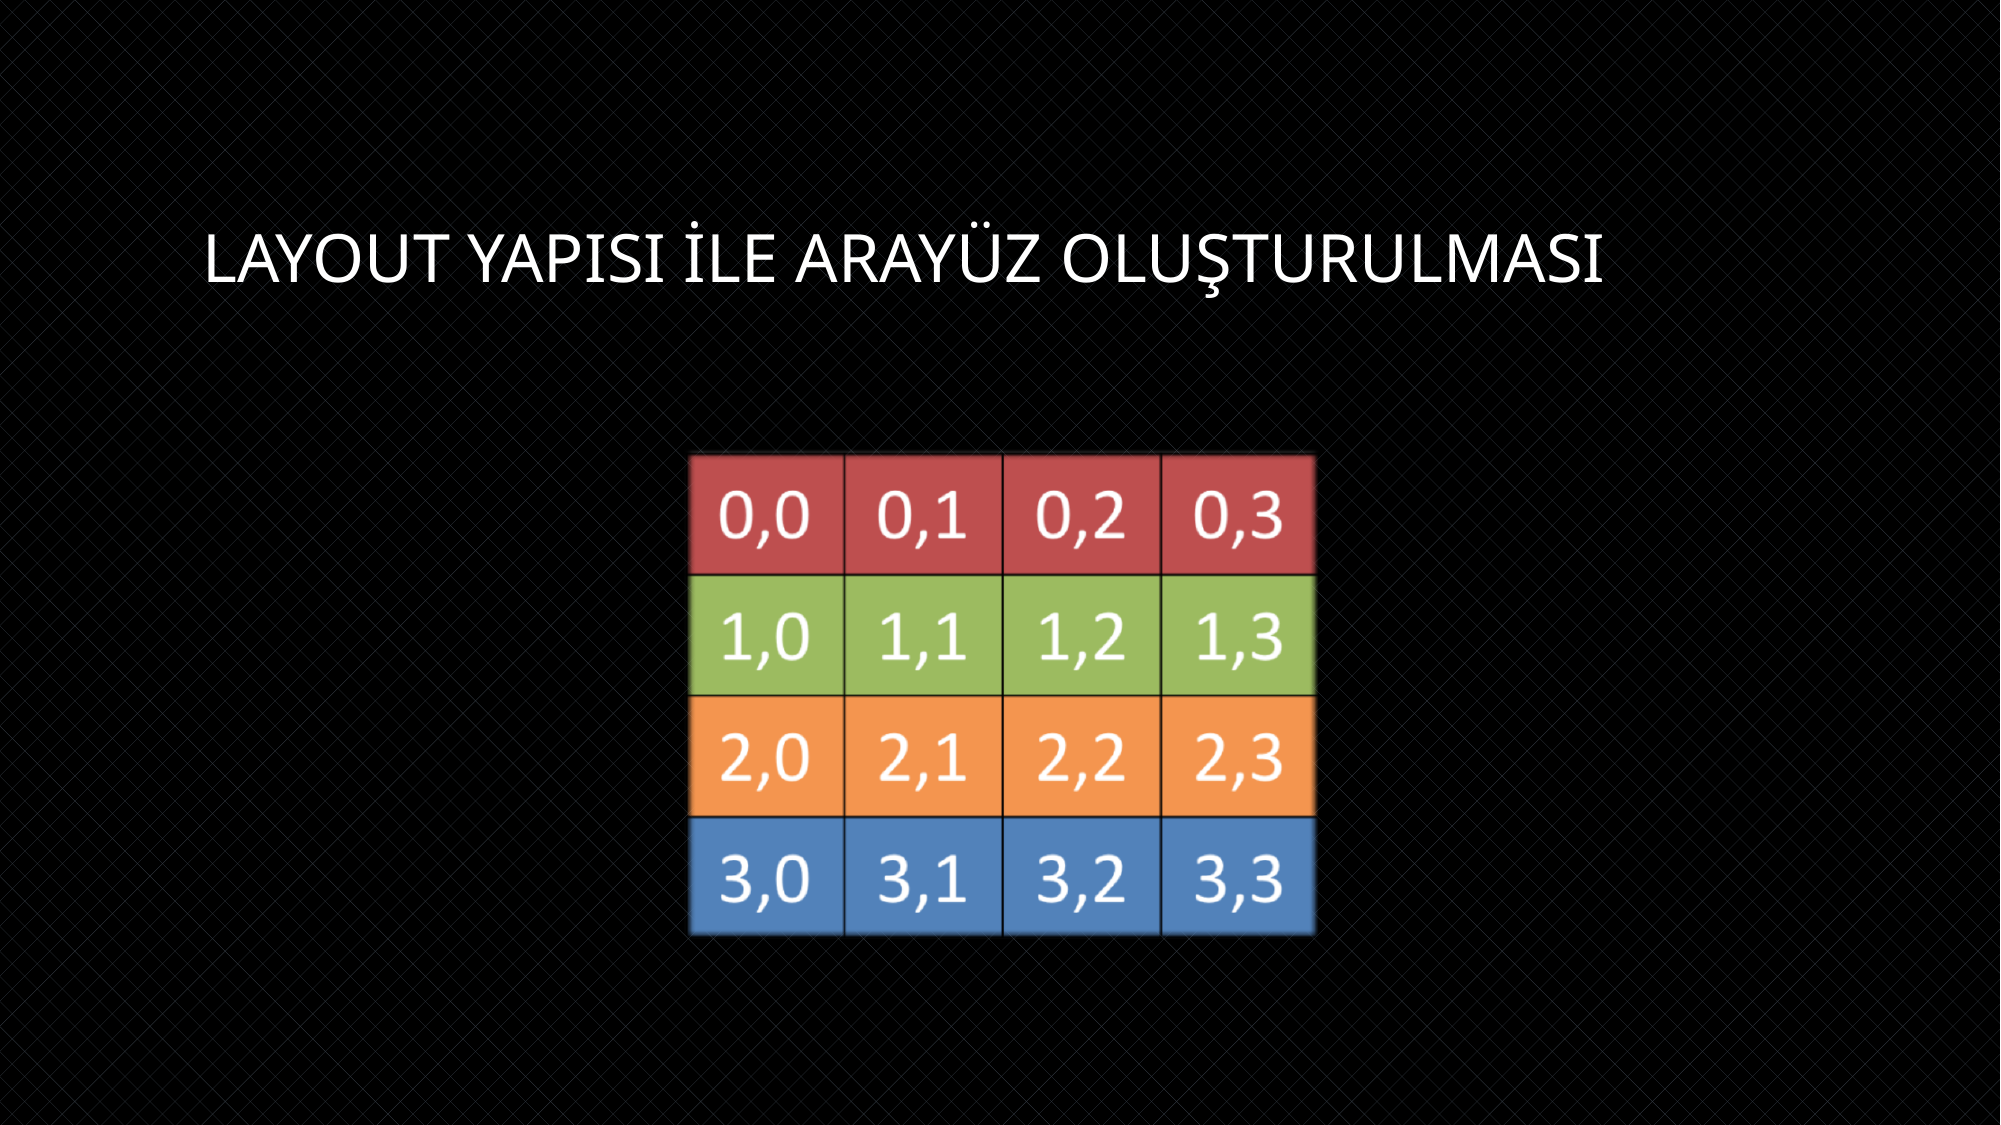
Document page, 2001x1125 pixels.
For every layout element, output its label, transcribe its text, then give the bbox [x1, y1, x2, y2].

title Layout yapısı ile arayüz oluşturulması [187, 99, 1813, 413]
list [684, 449, 1319, 940]
